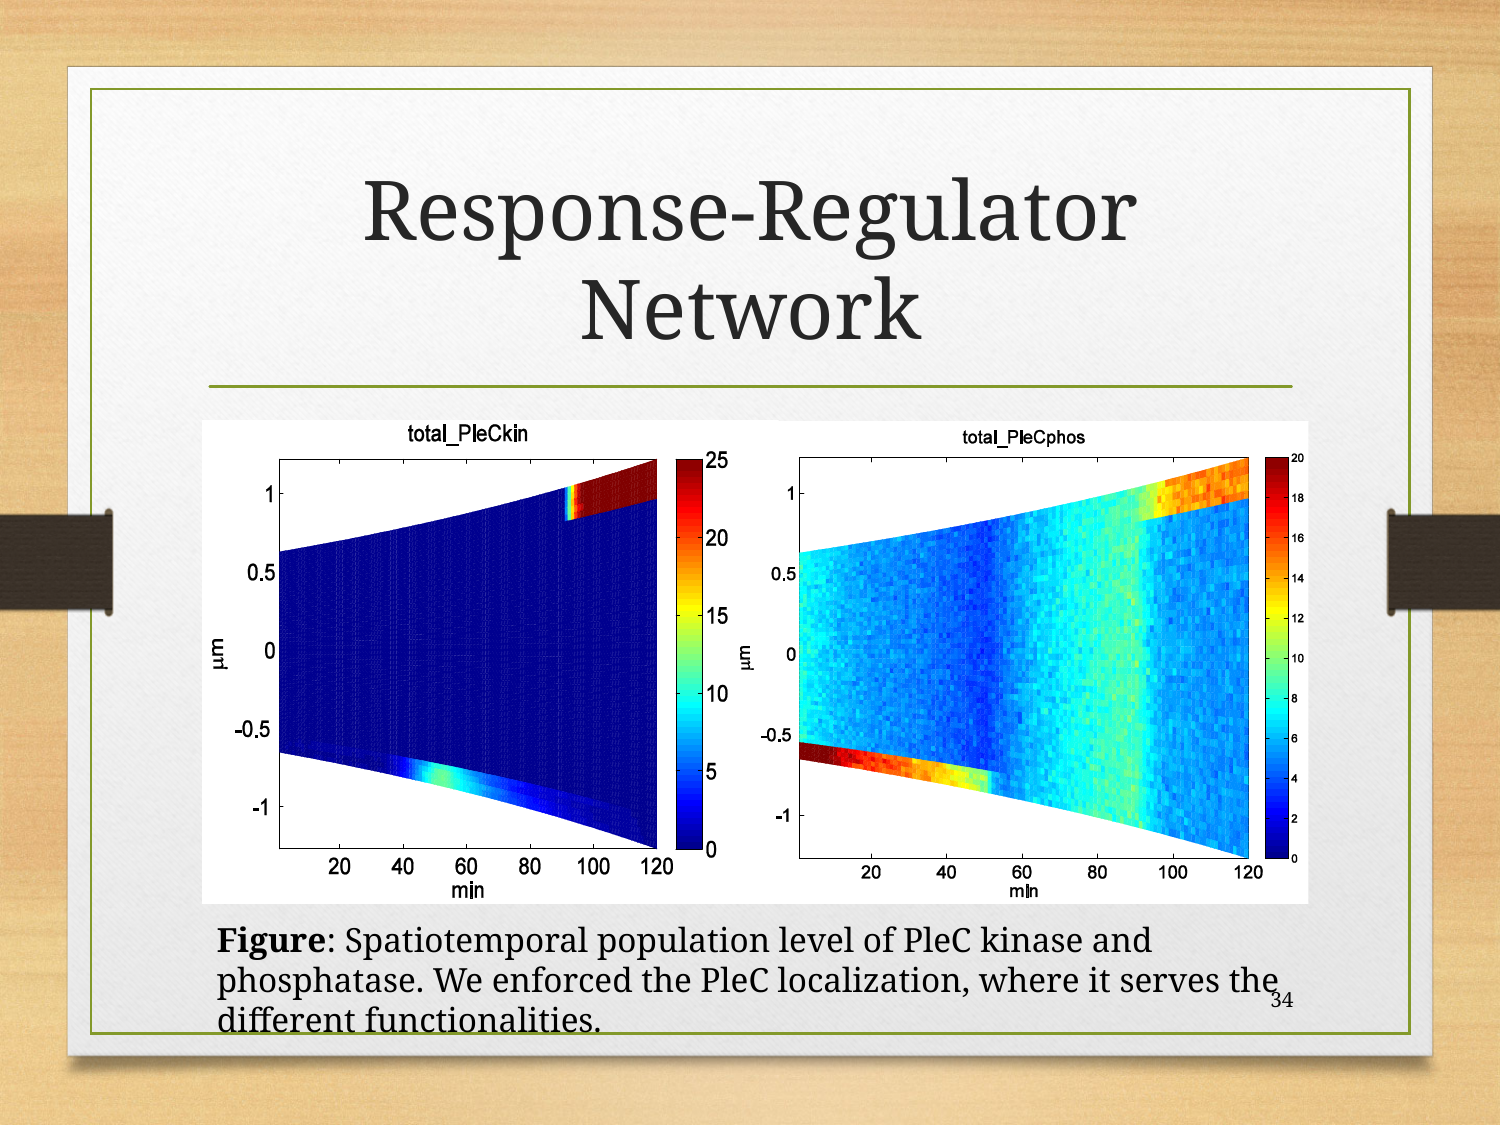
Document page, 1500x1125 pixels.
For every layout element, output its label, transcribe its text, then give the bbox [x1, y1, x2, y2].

title Response-Regulator Network [193, 150, 1309, 365]
text_box Figure: Spatiotemporal population level of PleC kinase and phosphatase. We enforced the PleC localization, where it serves the different functionalities. [202, 912, 1300, 1047]
slide_number 34 [1300, 977, 1309, 1024]
picture [0, 0, 1500, 1125]
